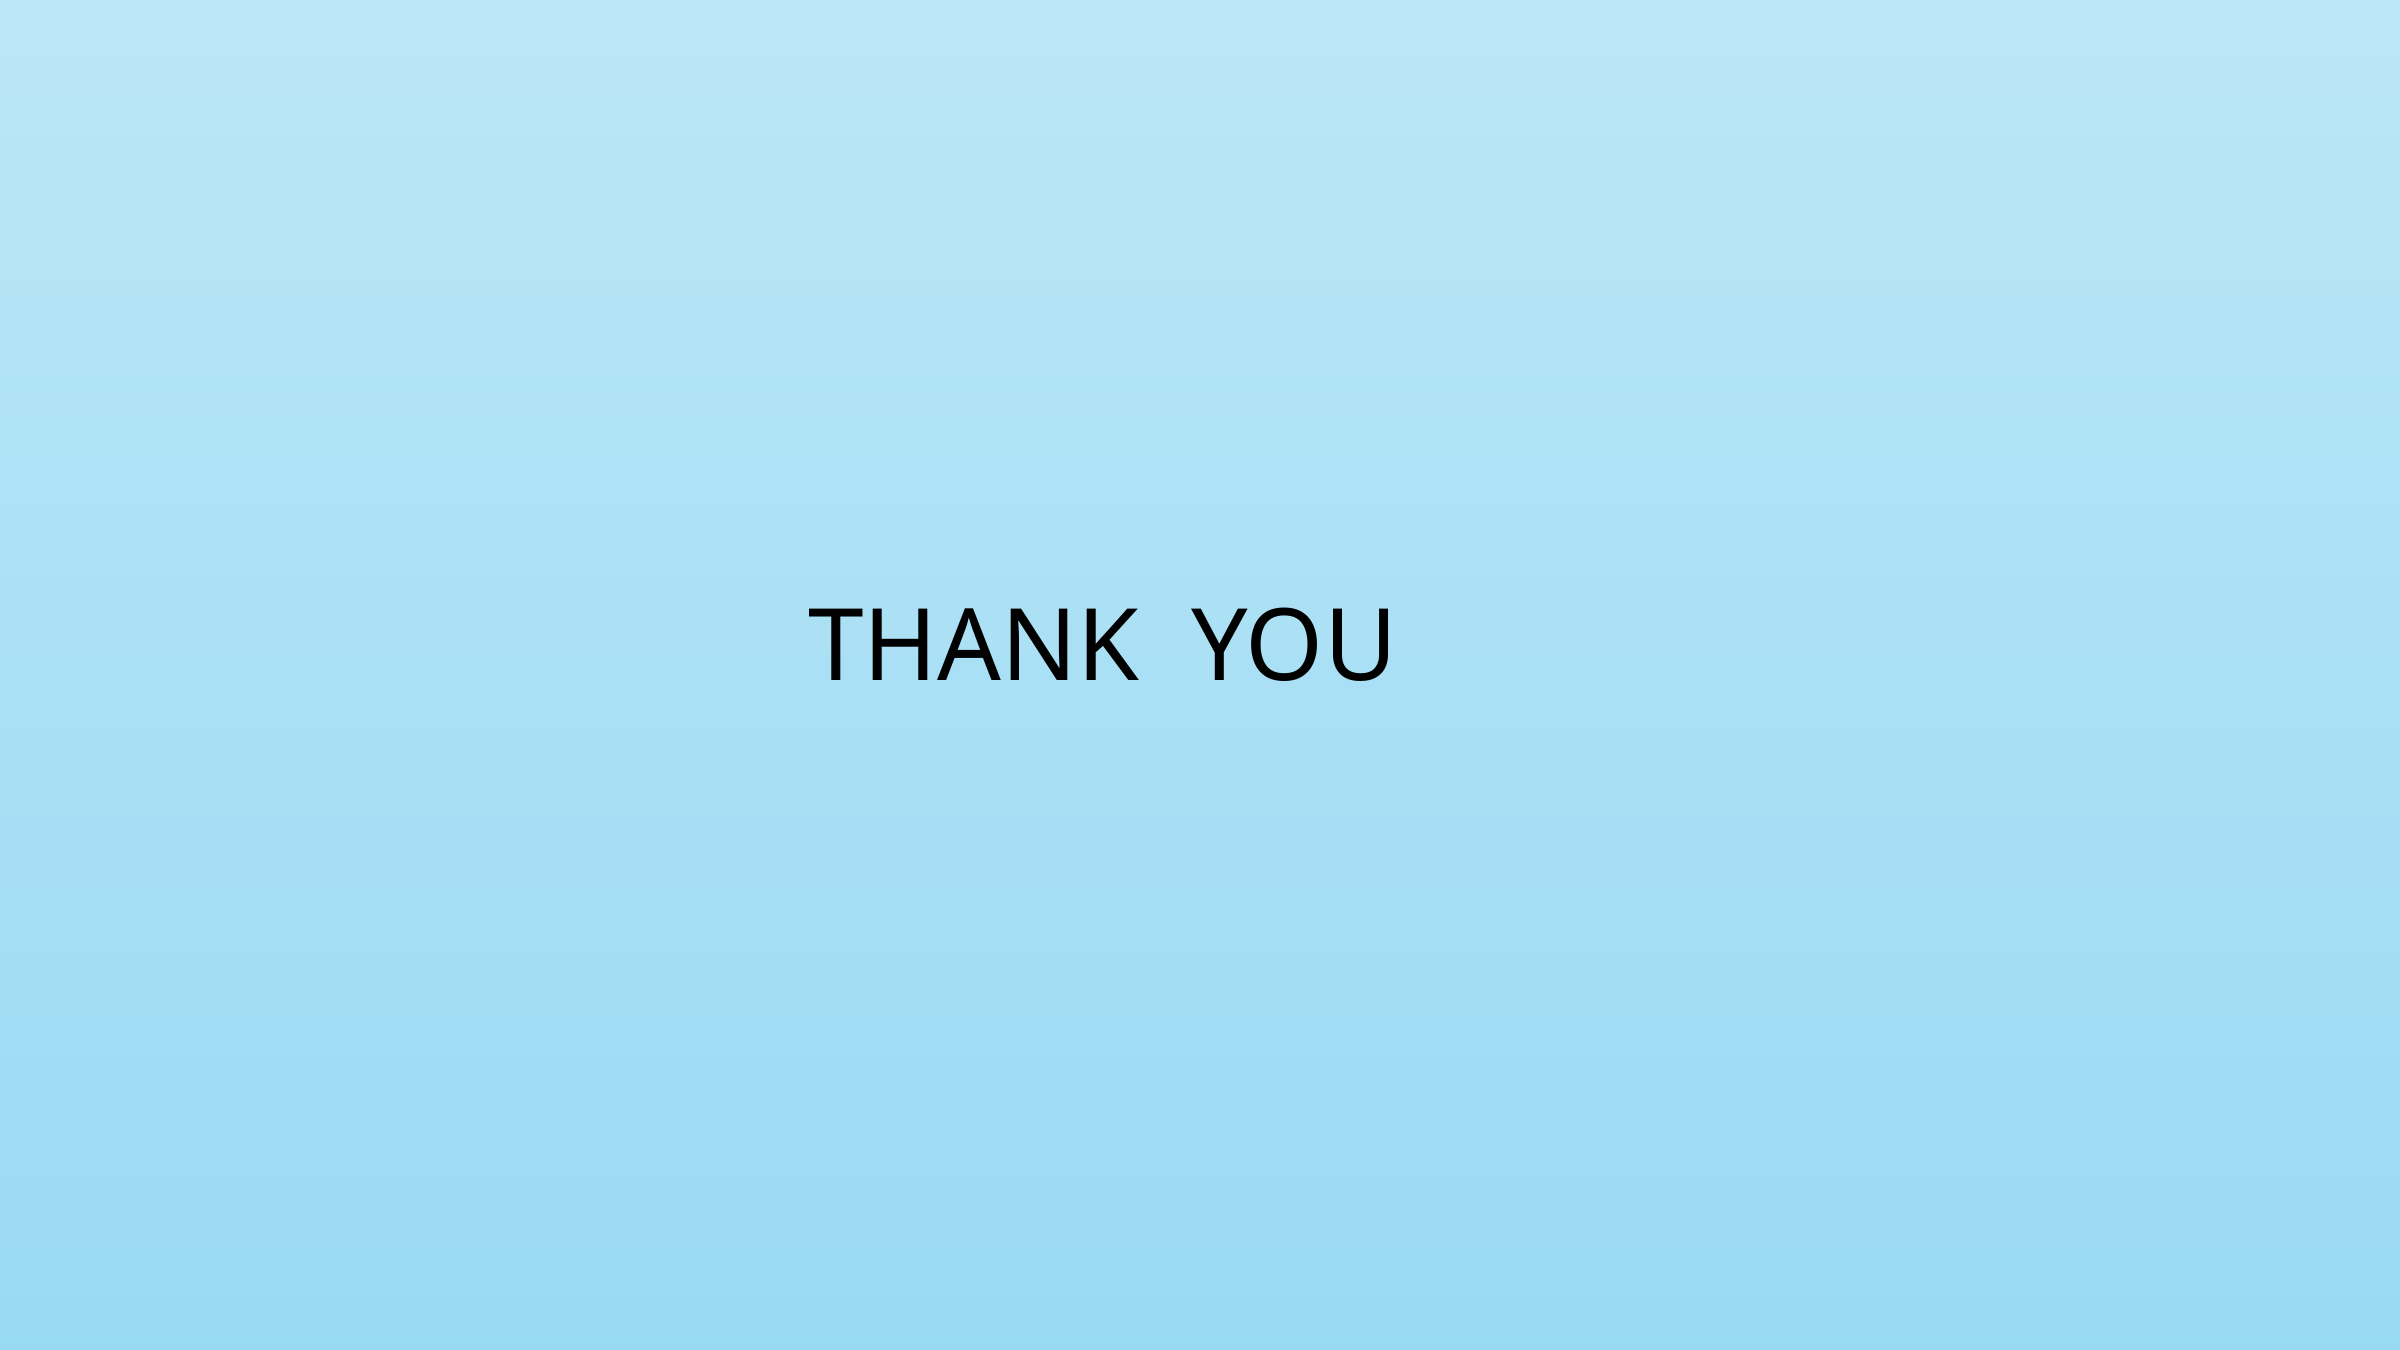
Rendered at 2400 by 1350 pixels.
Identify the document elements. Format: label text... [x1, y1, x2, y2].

text_box THANK YOU [793, 566, 1413, 708]
